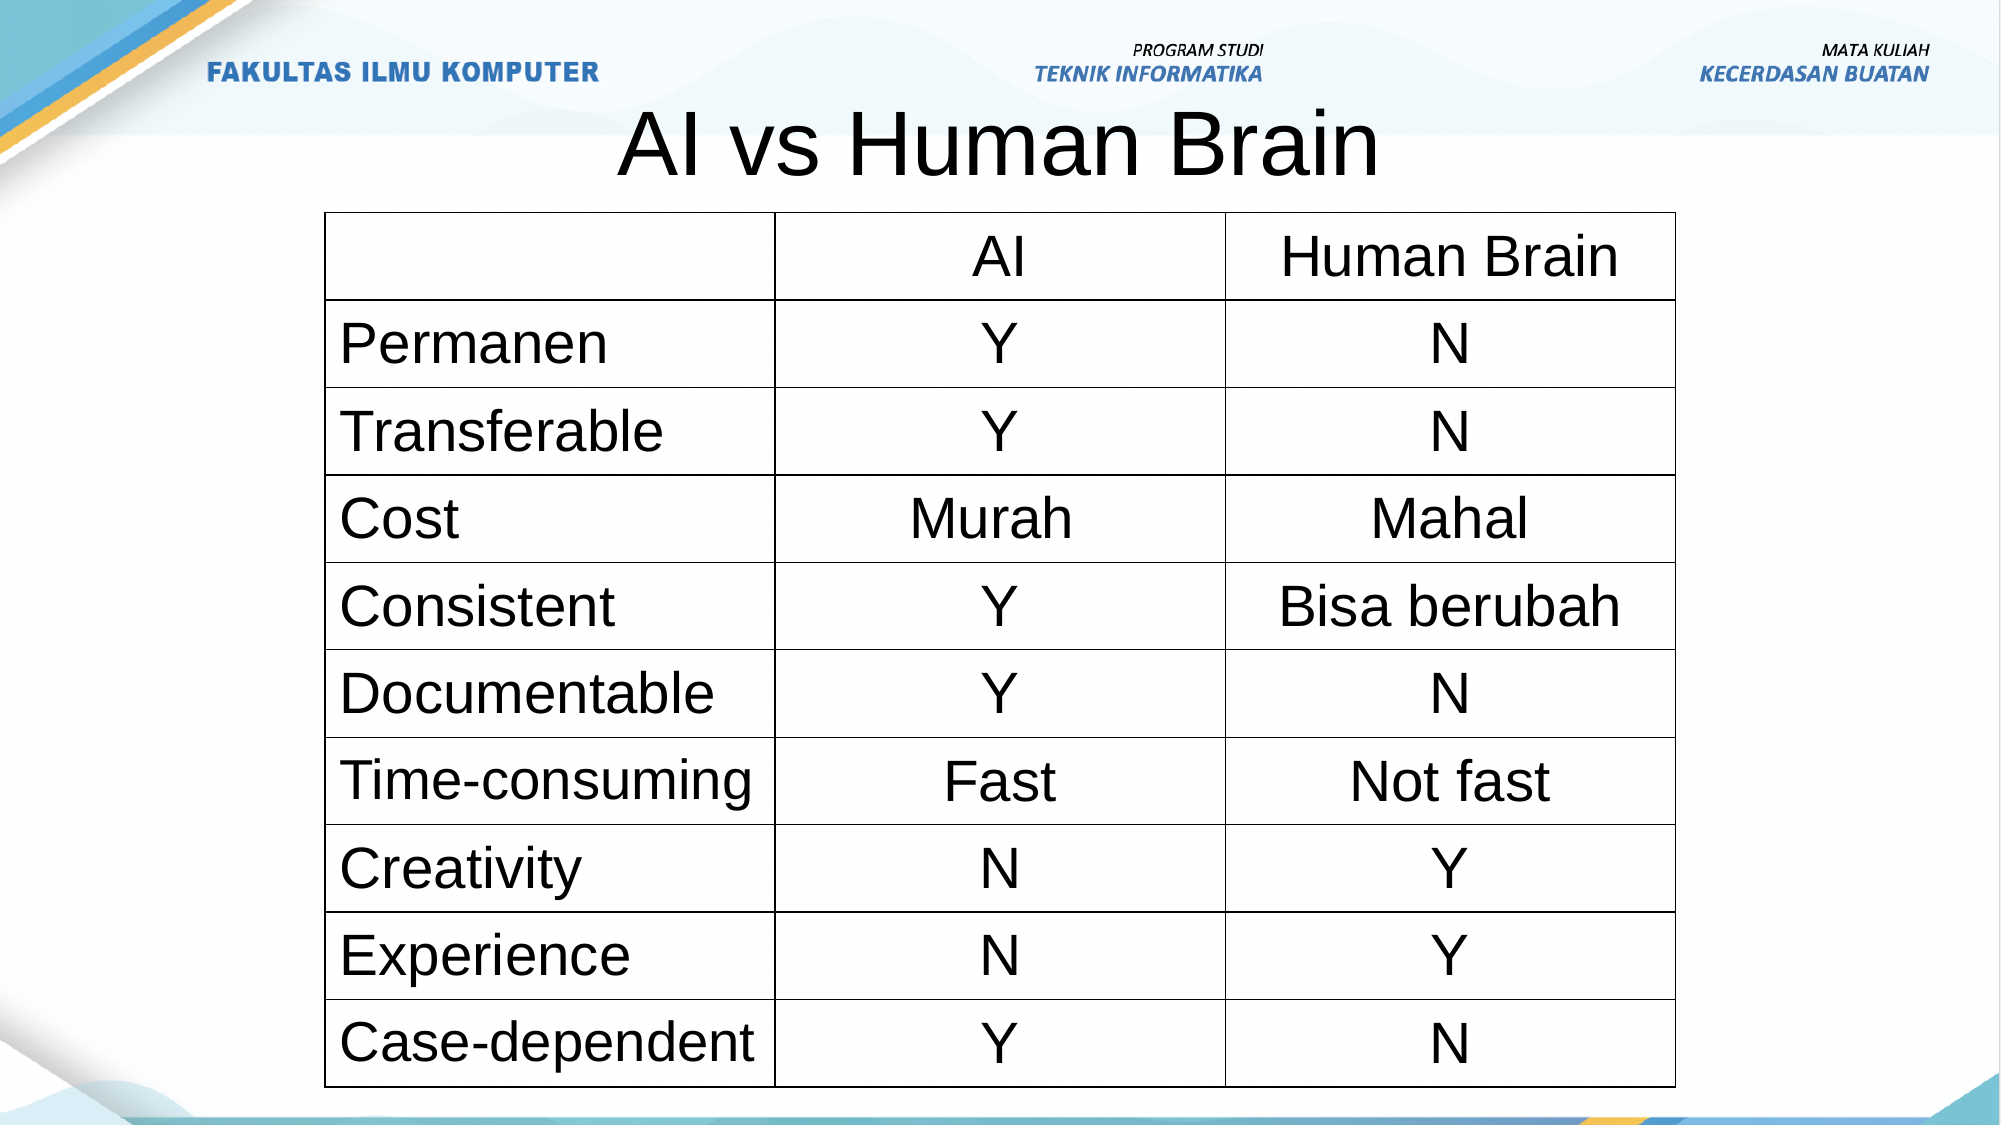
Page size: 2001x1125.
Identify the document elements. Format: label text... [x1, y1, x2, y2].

table_cell Not fast [1226, 738, 1675, 824]
table_cell N [1226, 1000, 1675, 1086]
table_cell N [776, 913, 1225, 999]
table_cell Y [1226, 825, 1675, 911]
text_box AI vs Human Brain [324, 45, 1675, 212]
table_header Human Brain [1226, 213, 1675, 299]
table_cell Y [776, 388, 1225, 474]
table_cell Murah [776, 476, 1225, 562]
table_header AI [776, 213, 1225, 299]
table_cell Y [776, 1000, 1225, 1086]
table_cell Transferable [326, 388, 774, 474]
table_cell Creativity [326, 825, 774, 911]
table_cell Y [1226, 913, 1675, 999]
table_cell Cost [326, 476, 774, 562]
table_header [326, 213, 774, 299]
table_cell N [1226, 650, 1675, 737]
table_cell Bisa berubah [1226, 563, 1675, 649]
table_cell N [776, 825, 1225, 911]
table_cell Experience [326, 913, 774, 999]
table_cell Documentable [326, 650, 774, 737]
table_cell Consistent [326, 563, 774, 649]
table_cell Mahal [1226, 476, 1675, 562]
table_cell Time-consuming [326, 738, 774, 824]
table_cell Fast [776, 738, 1225, 824]
table_cell N [1226, 388, 1675, 474]
table_cell Y [776, 563, 1225, 649]
table_cell N [1226, 301, 1675, 387]
table_cell Y [776, 650, 1225, 737]
table_cell Y [776, 301, 1225, 387]
picture [0, 0, 2001, 1125]
table_cell Permanen [326, 301, 774, 387]
table_cell Case-dependent [326, 1000, 774, 1086]
